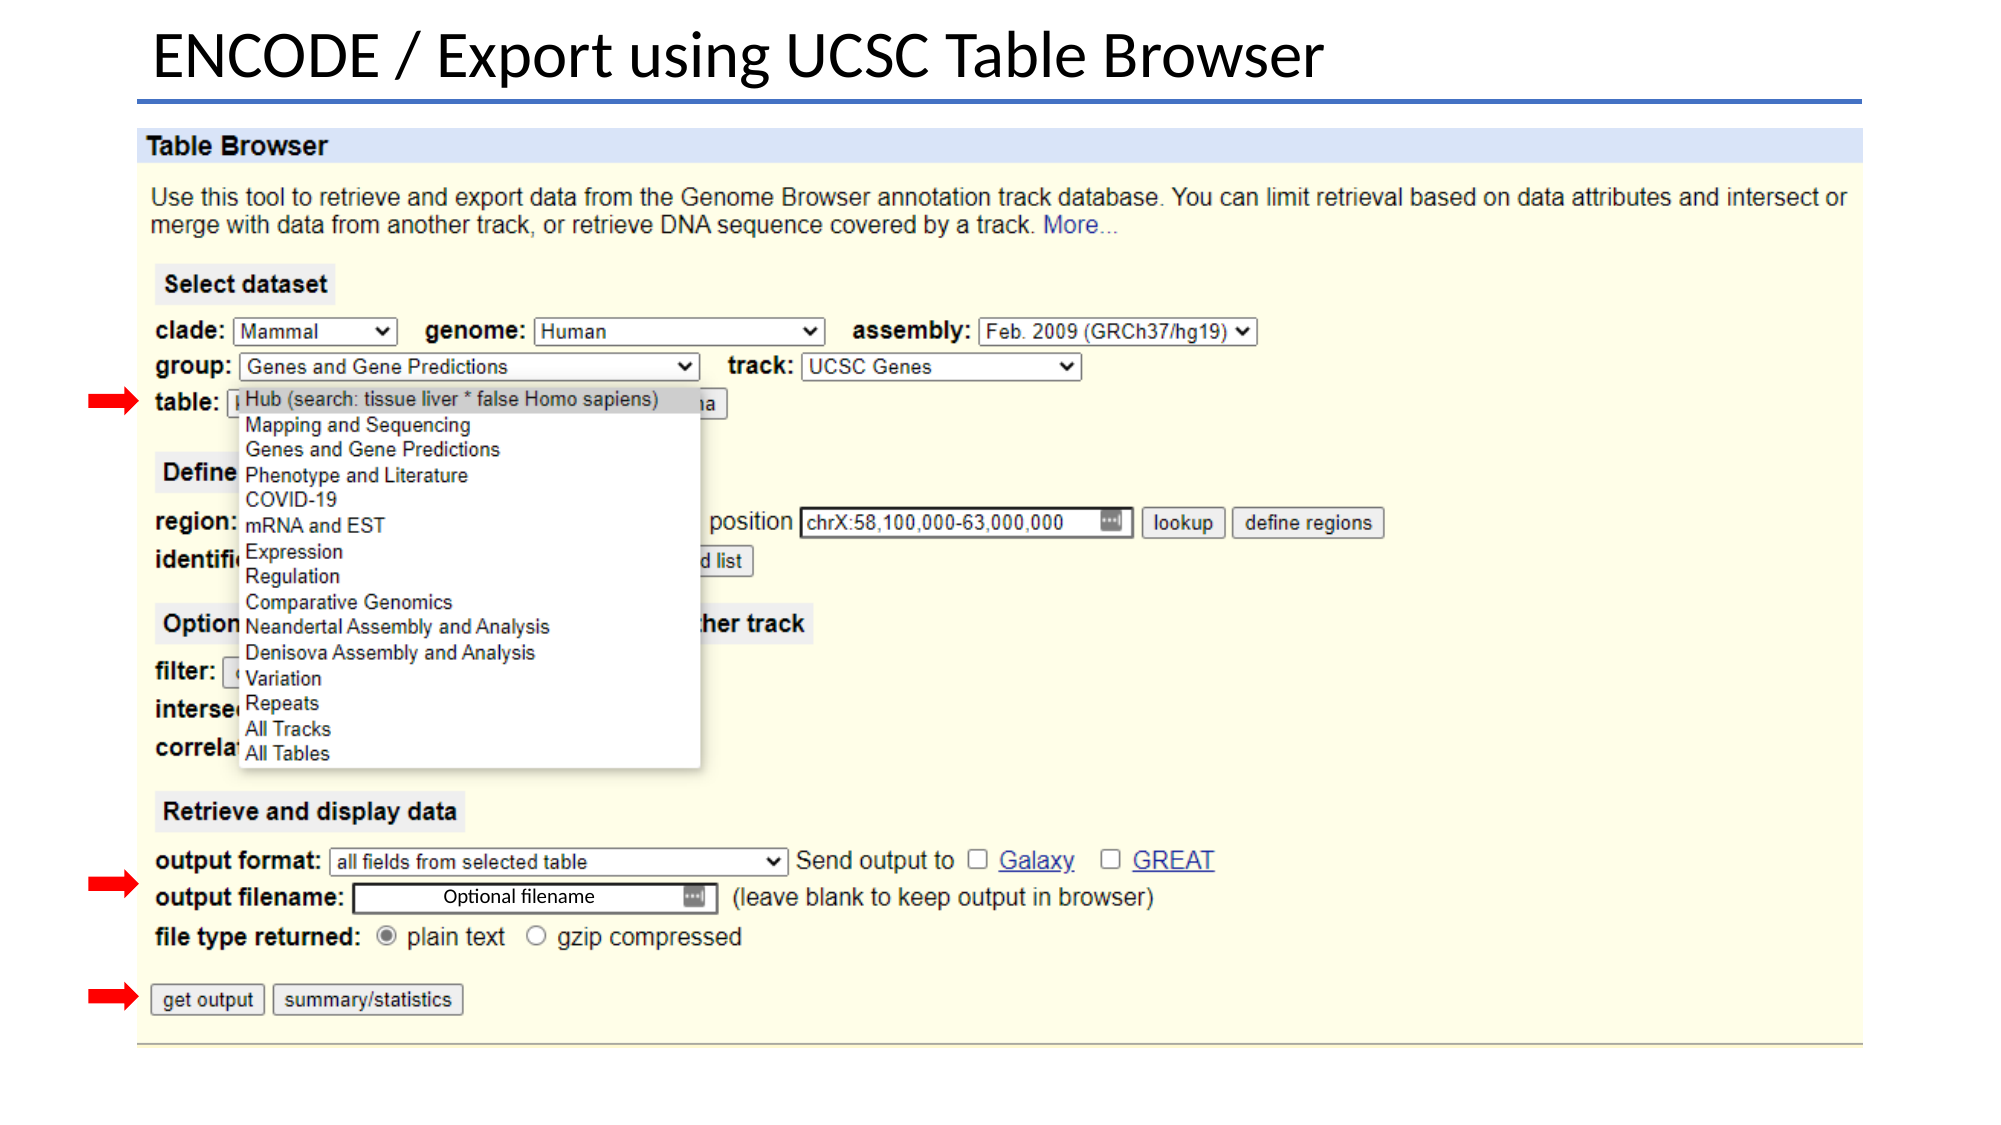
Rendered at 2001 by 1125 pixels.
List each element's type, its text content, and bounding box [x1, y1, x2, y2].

text_box [88, 869, 137, 899]
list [137, 128, 1863, 1048]
text_box [88, 981, 137, 1011]
text_box [88, 386, 137, 416]
title ENCODE / Export using UCSC Table Browser [137, 4, 1863, 100]
